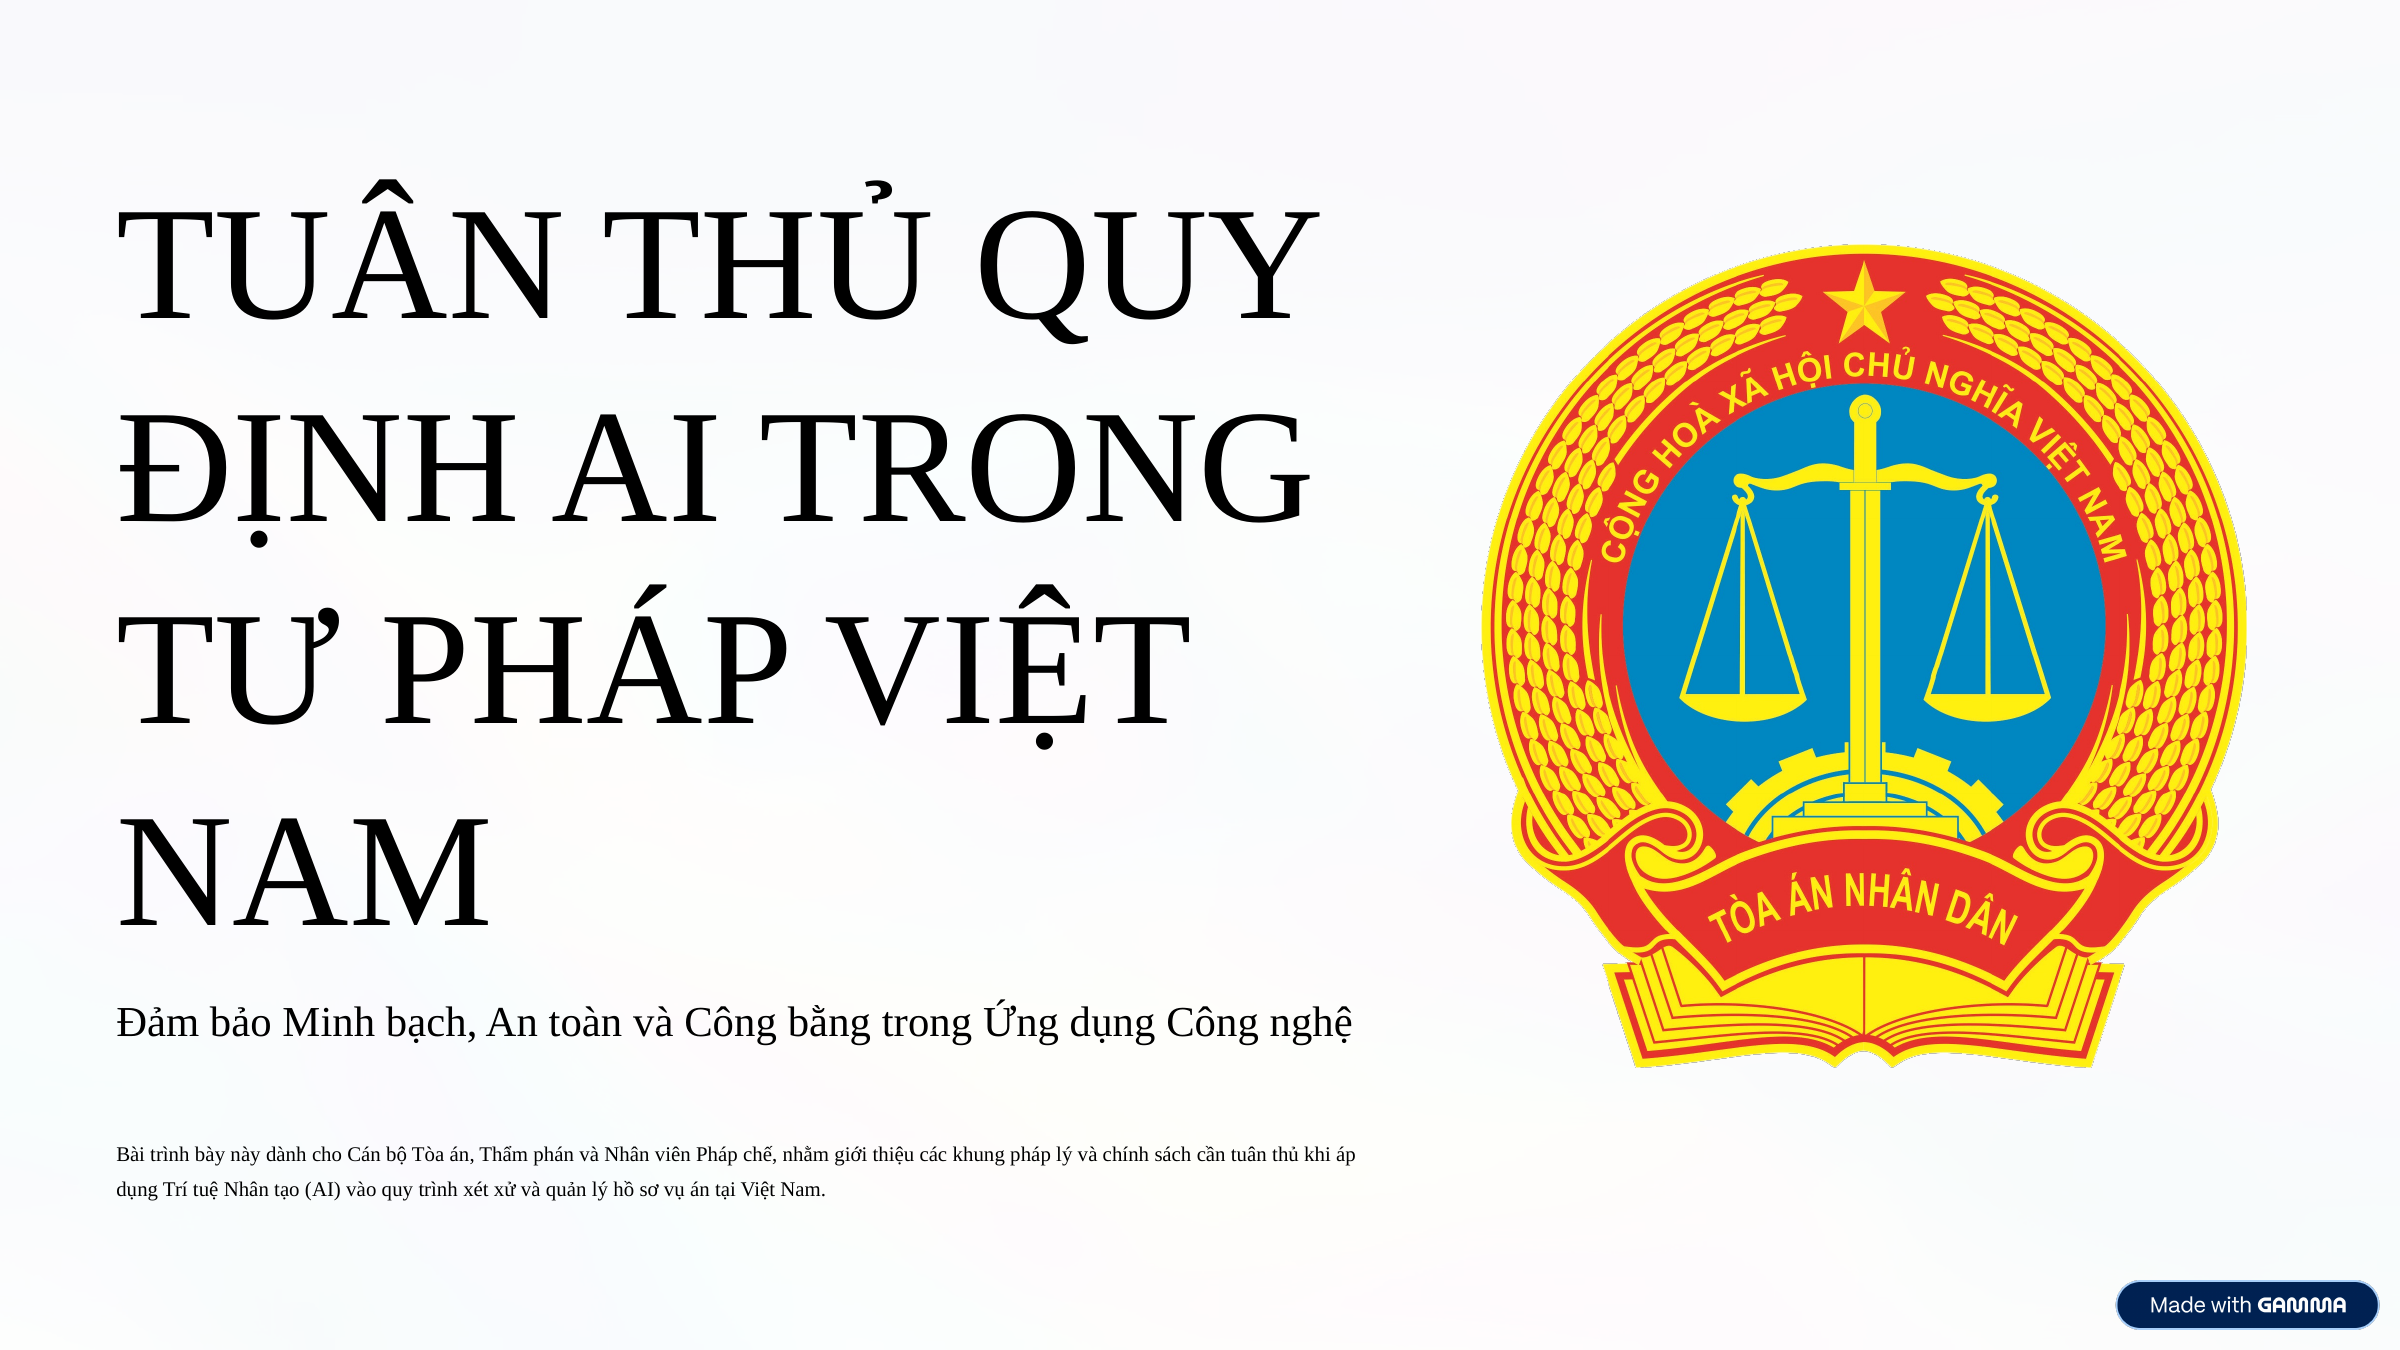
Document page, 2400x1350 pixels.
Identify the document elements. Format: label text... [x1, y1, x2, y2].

text_box TUÂN THỦ QUY ĐỊNH AI TRONG TƯ PHÁP VIỆT NAM [116, 149, 1384, 959]
picture [1481, 244, 2247, 1068]
text_box Bài trình bày này dành cho Cán bộ Tòa án, Thẩm phán và Nhân viên Pháp chế, nhằm giới thiệu các khung pháp lý và chính sách cần tuân thủ khi áp dụng Trí tuệ Nhân tạo (AI) vào quy trình xét xử và quản lý hồ sơ vụ án tại Việt Nam. [116, 1131, 1384, 1201]
text_box Đảm bảo Minh bạch, An toàn và Công bằng trong Ứng dụng Công nghệ [116, 991, 1384, 1100]
picture [2106, 1271, 2389, 1339]
